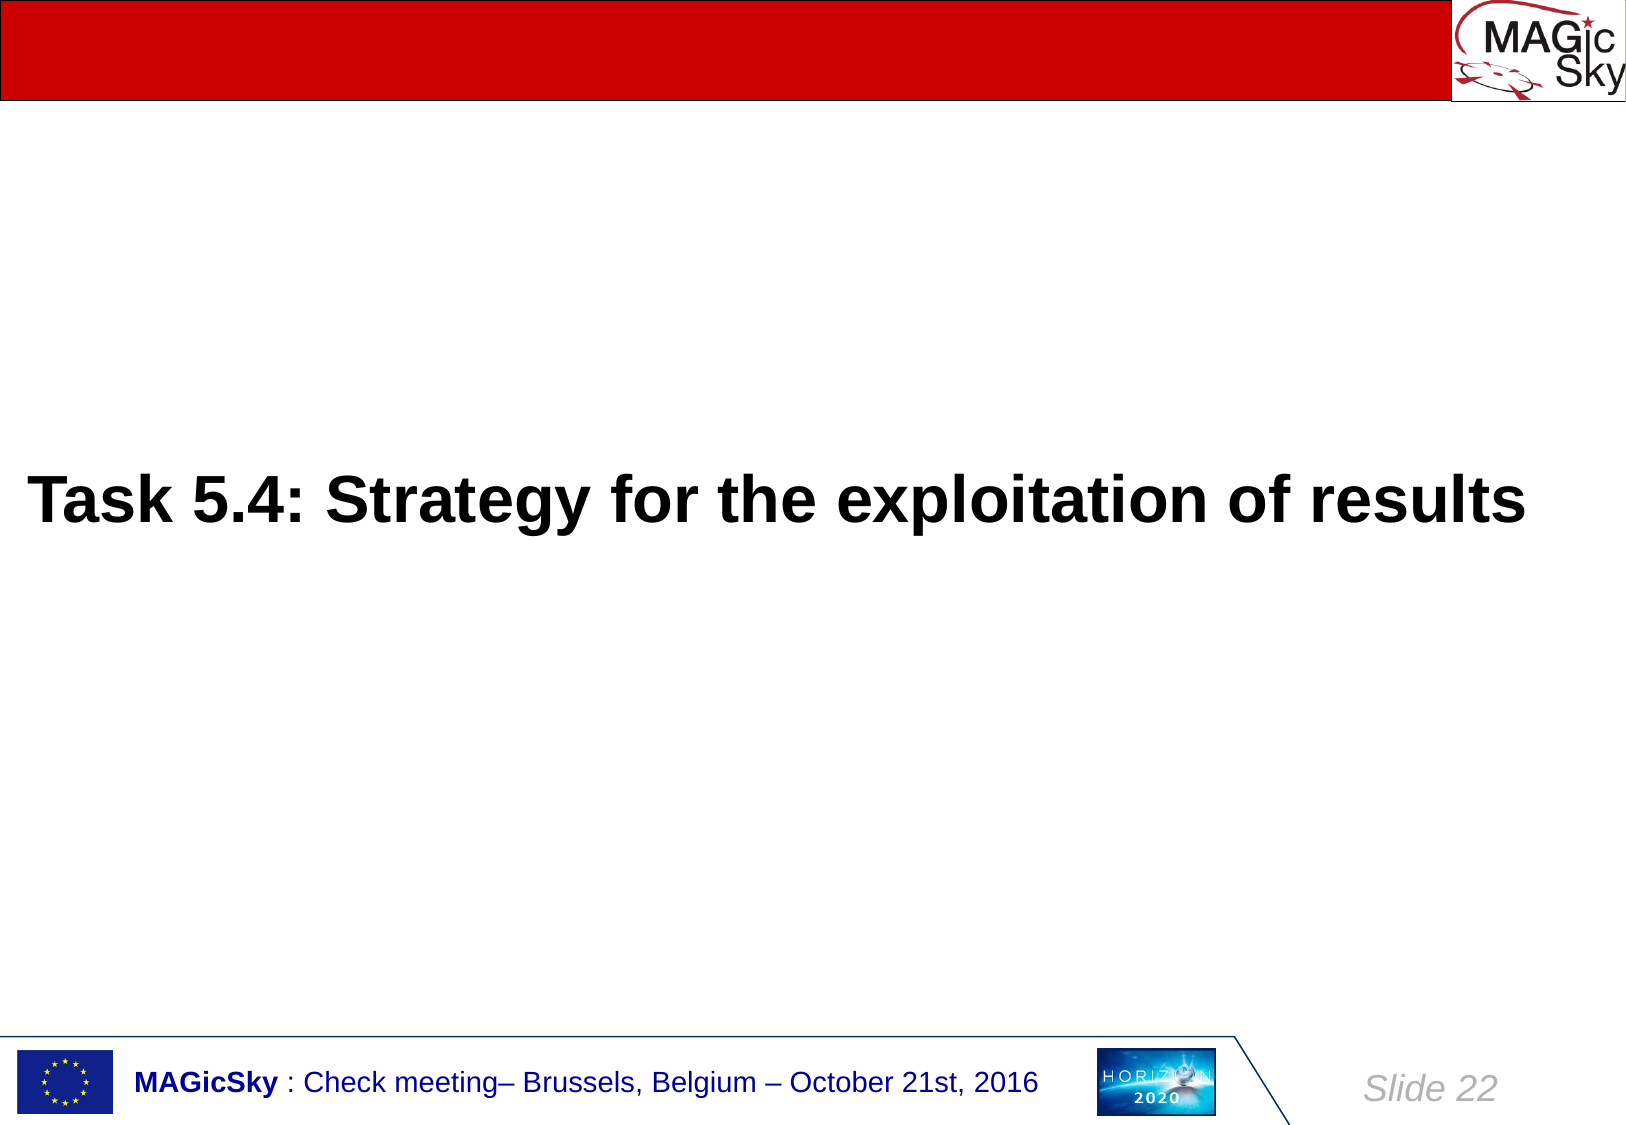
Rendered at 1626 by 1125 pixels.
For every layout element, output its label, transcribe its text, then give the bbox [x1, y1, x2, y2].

picture [1097, 1048, 1216, 1116]
picture [17, 1050, 113, 1114]
picture [1452, 0, 1626, 101]
text_box Task 5.4: Strategy for the exploitation of results [12, 448, 1626, 544]
